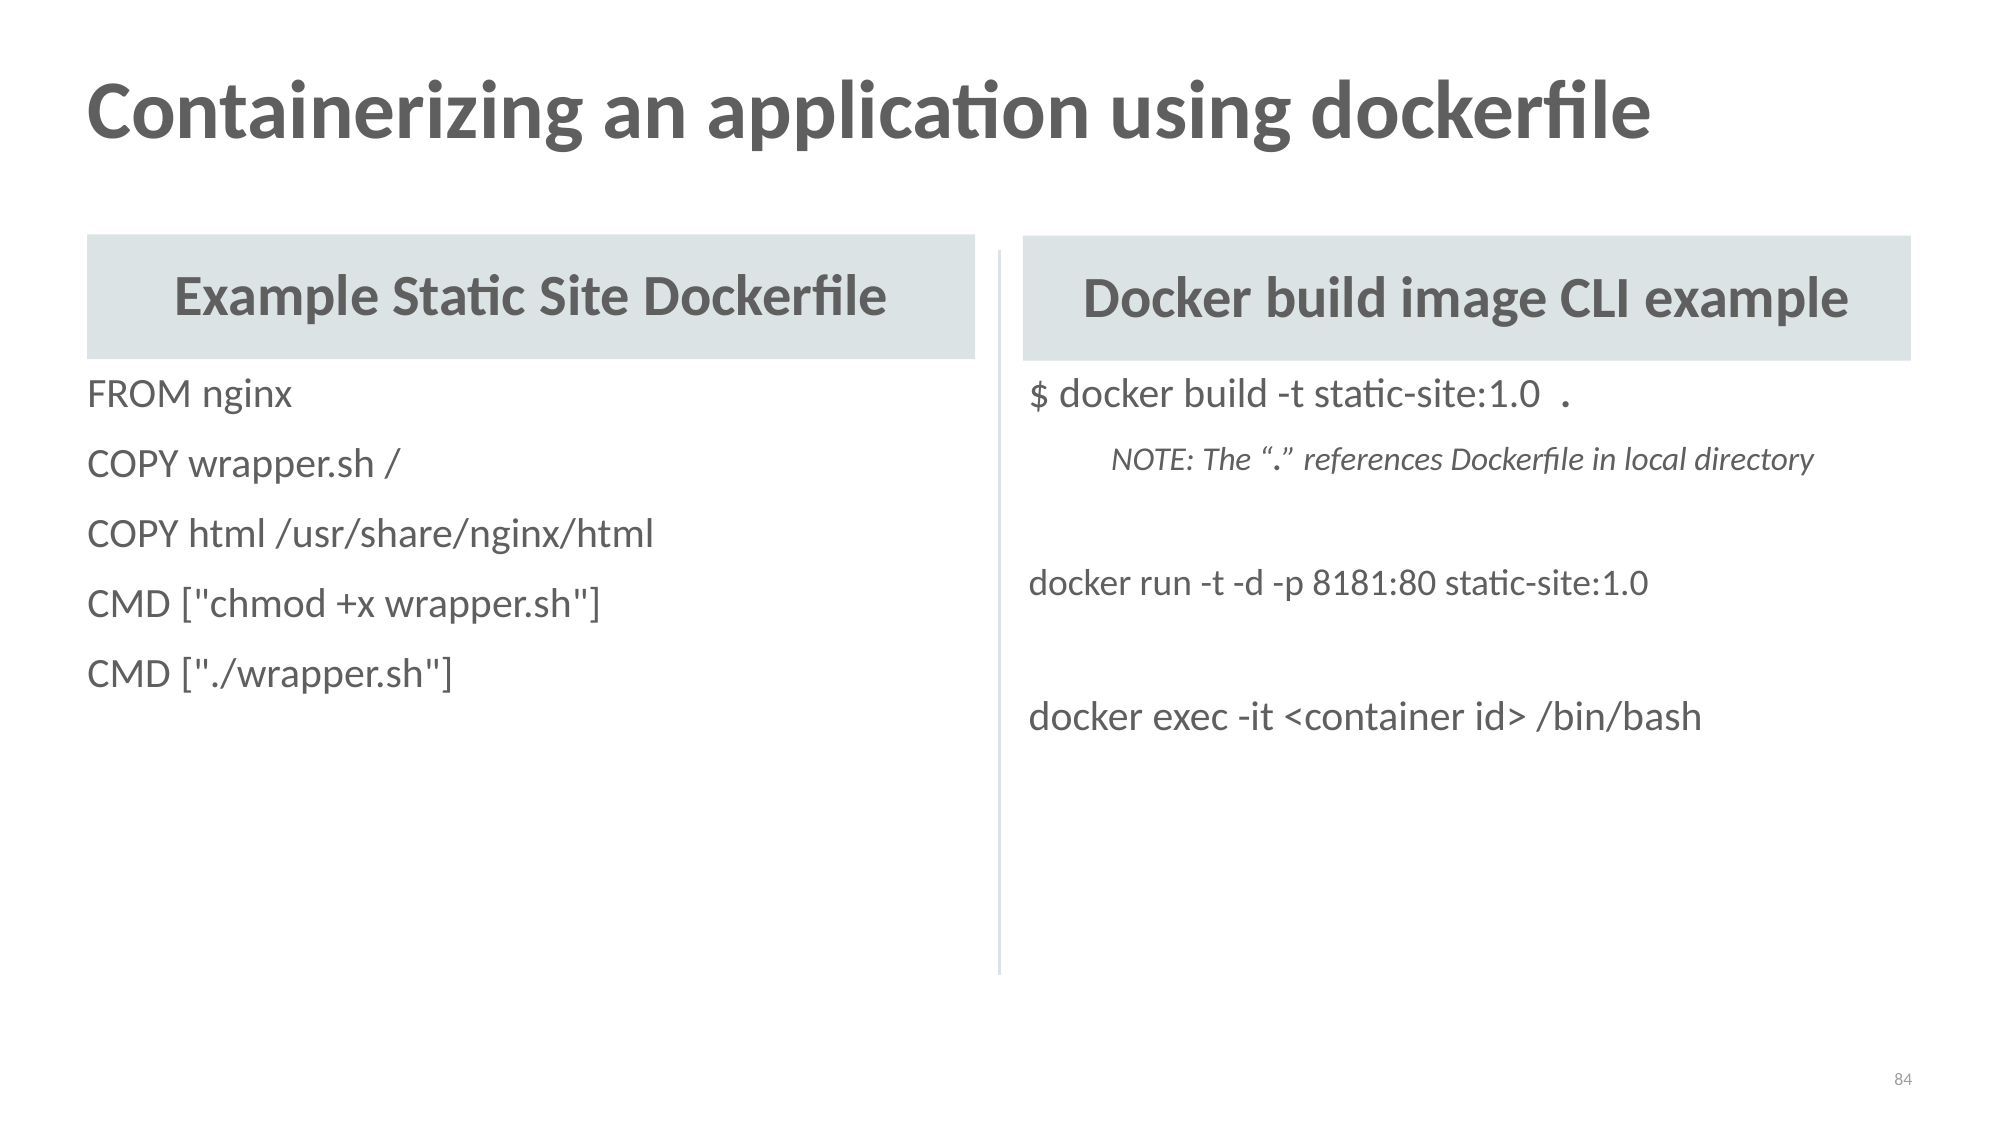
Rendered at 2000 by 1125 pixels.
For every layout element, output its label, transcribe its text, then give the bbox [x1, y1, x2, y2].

list FROM nginx COPY wrapper.sh / COPY html /usr/share/nginx/html CMD ["chmod +x wrapper.sh"] CMD ["./wrapper.sh"] [87, 371, 976, 923]
text_box Docker build image CLI example [1022, 235, 1911, 361]
title Containerizing an application using dockerfile [87, 9, 1963, 155]
list $ docker build -t static-site:1.0 . NOTE: The “.” references Dockerfile in local directory docker run -t -d -p 8181:80 static-site:1.0 docker exec -it <container id> /bin/bash [1028, 371, 1906, 837]
list Example Static Site Dockerfile [87, 234, 976, 360]
slide_number 84 [1849, 1063, 1913, 1094]
